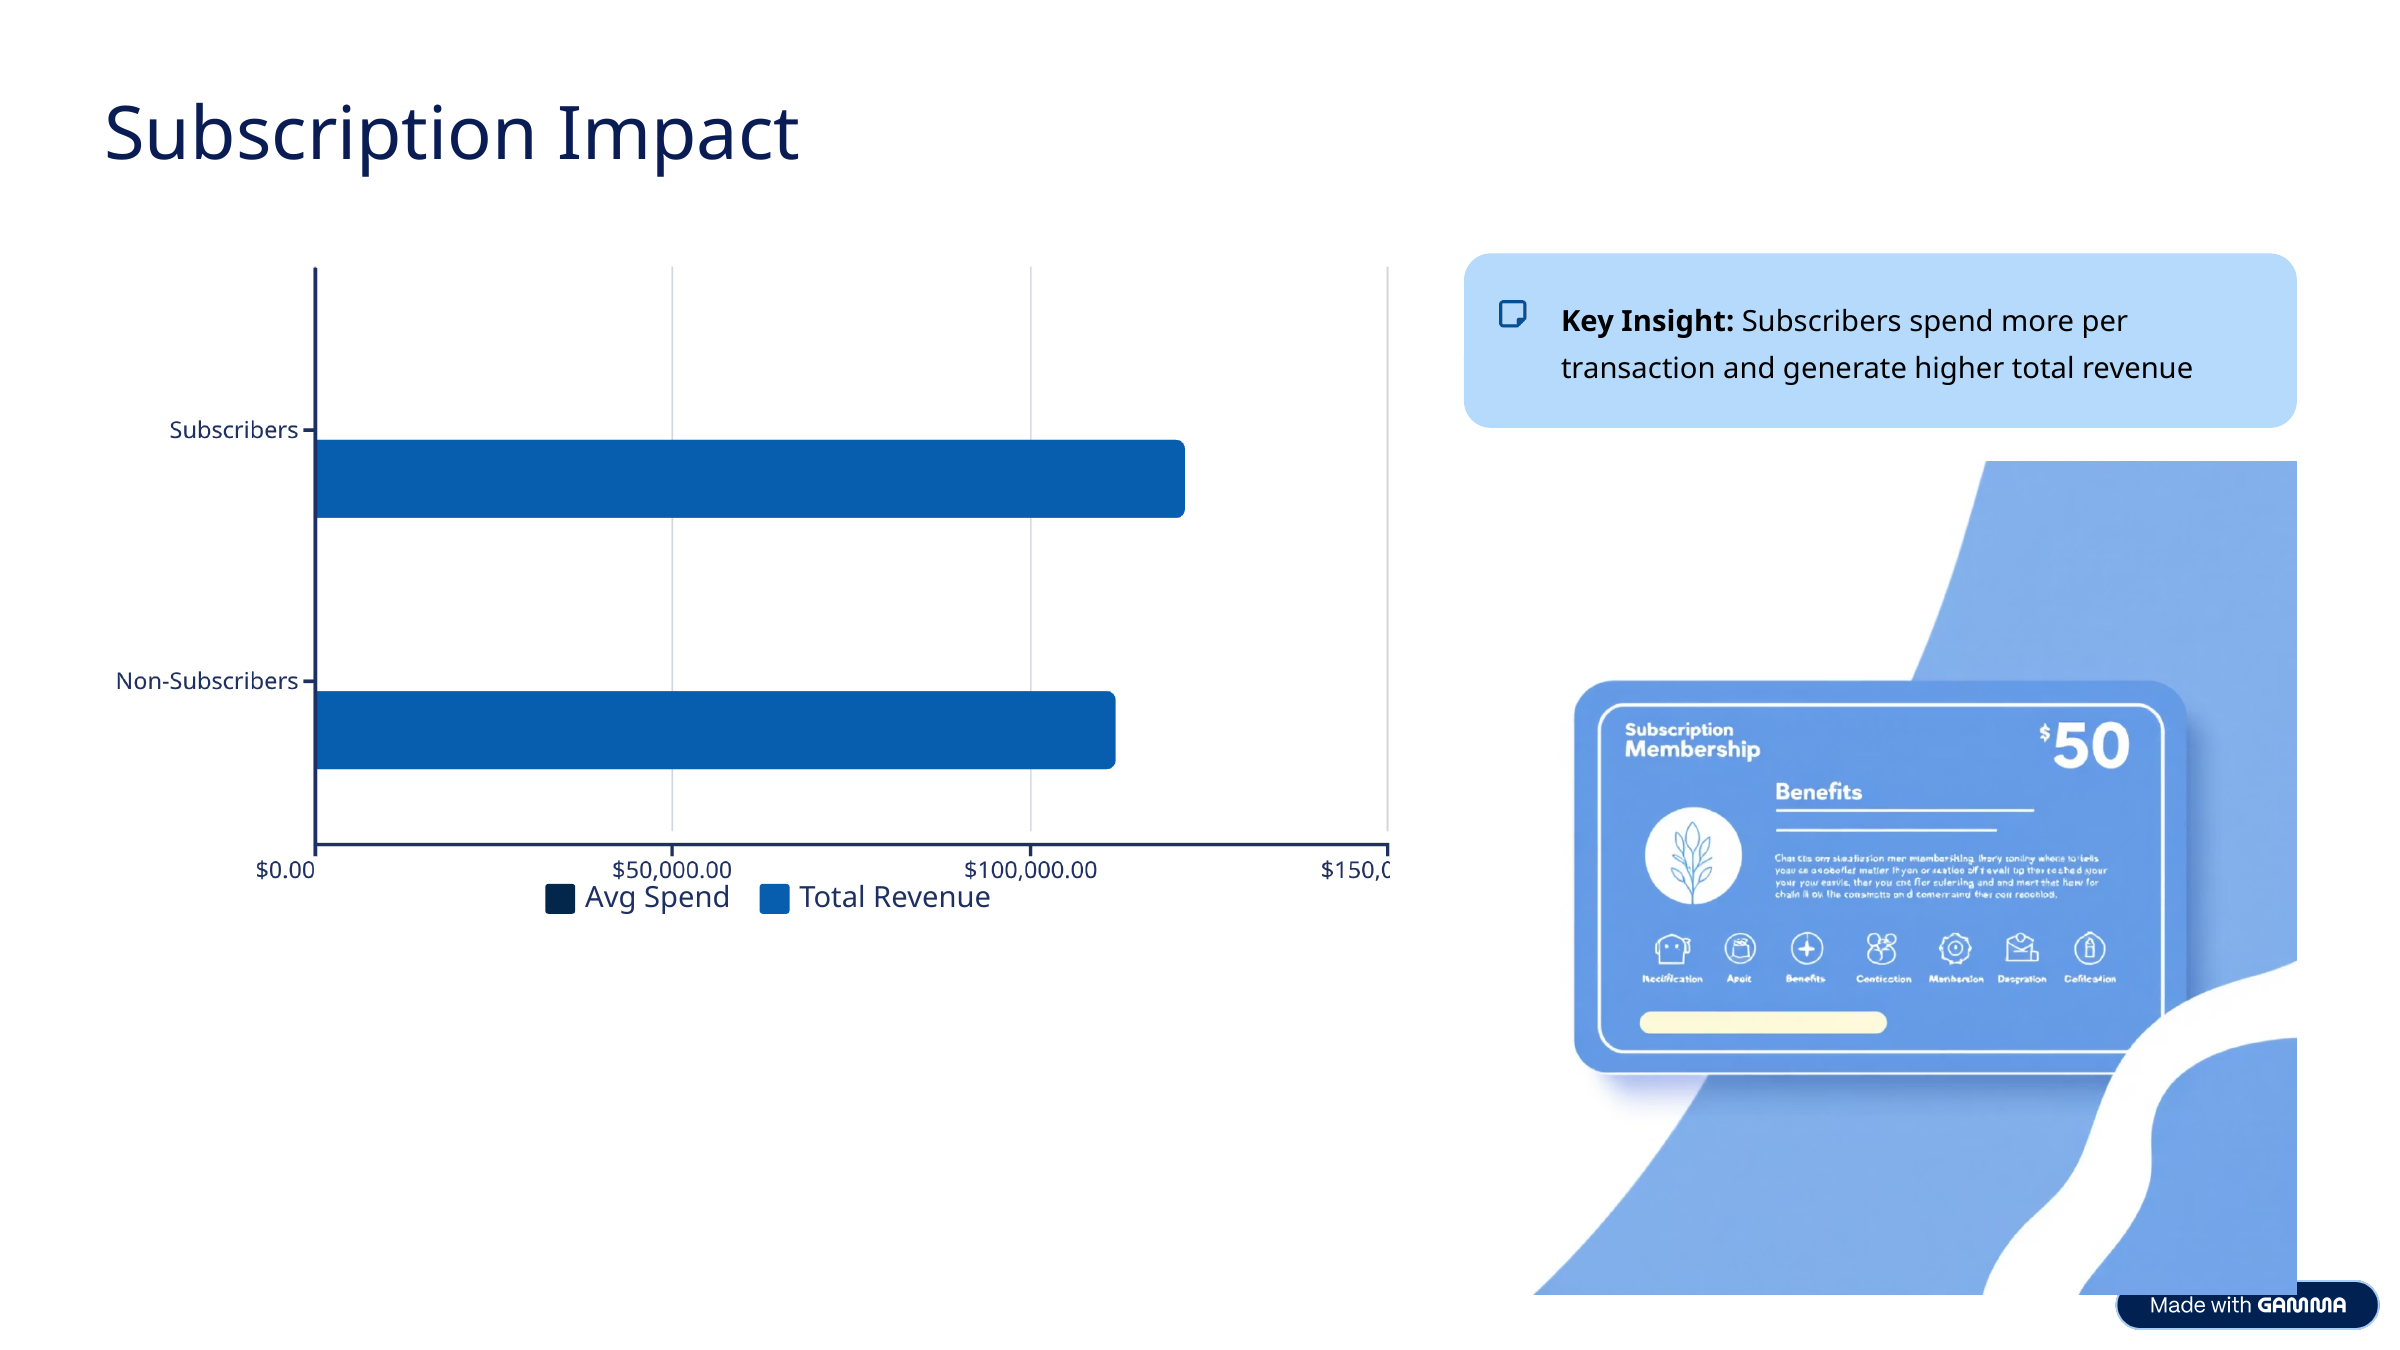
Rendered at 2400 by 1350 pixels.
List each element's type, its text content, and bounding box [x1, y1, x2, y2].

text_box Avg Spend [585, 884, 735, 914]
picture [1464, 461, 2389, 1339]
text_box [1463, 253, 2297, 428]
text_box Key Insight: Subscribers spend more per transaction and generate higher total revenue [1560, 290, 2268, 387]
text_box [759, 884, 790, 914]
text_box Total Revenue [799, 884, 995, 914]
picture [104, 253, 1390, 884]
text_box Subscription Impact [104, 81, 850, 176]
picture [1493, 298, 1532, 329]
text_box [545, 884, 576, 914]
